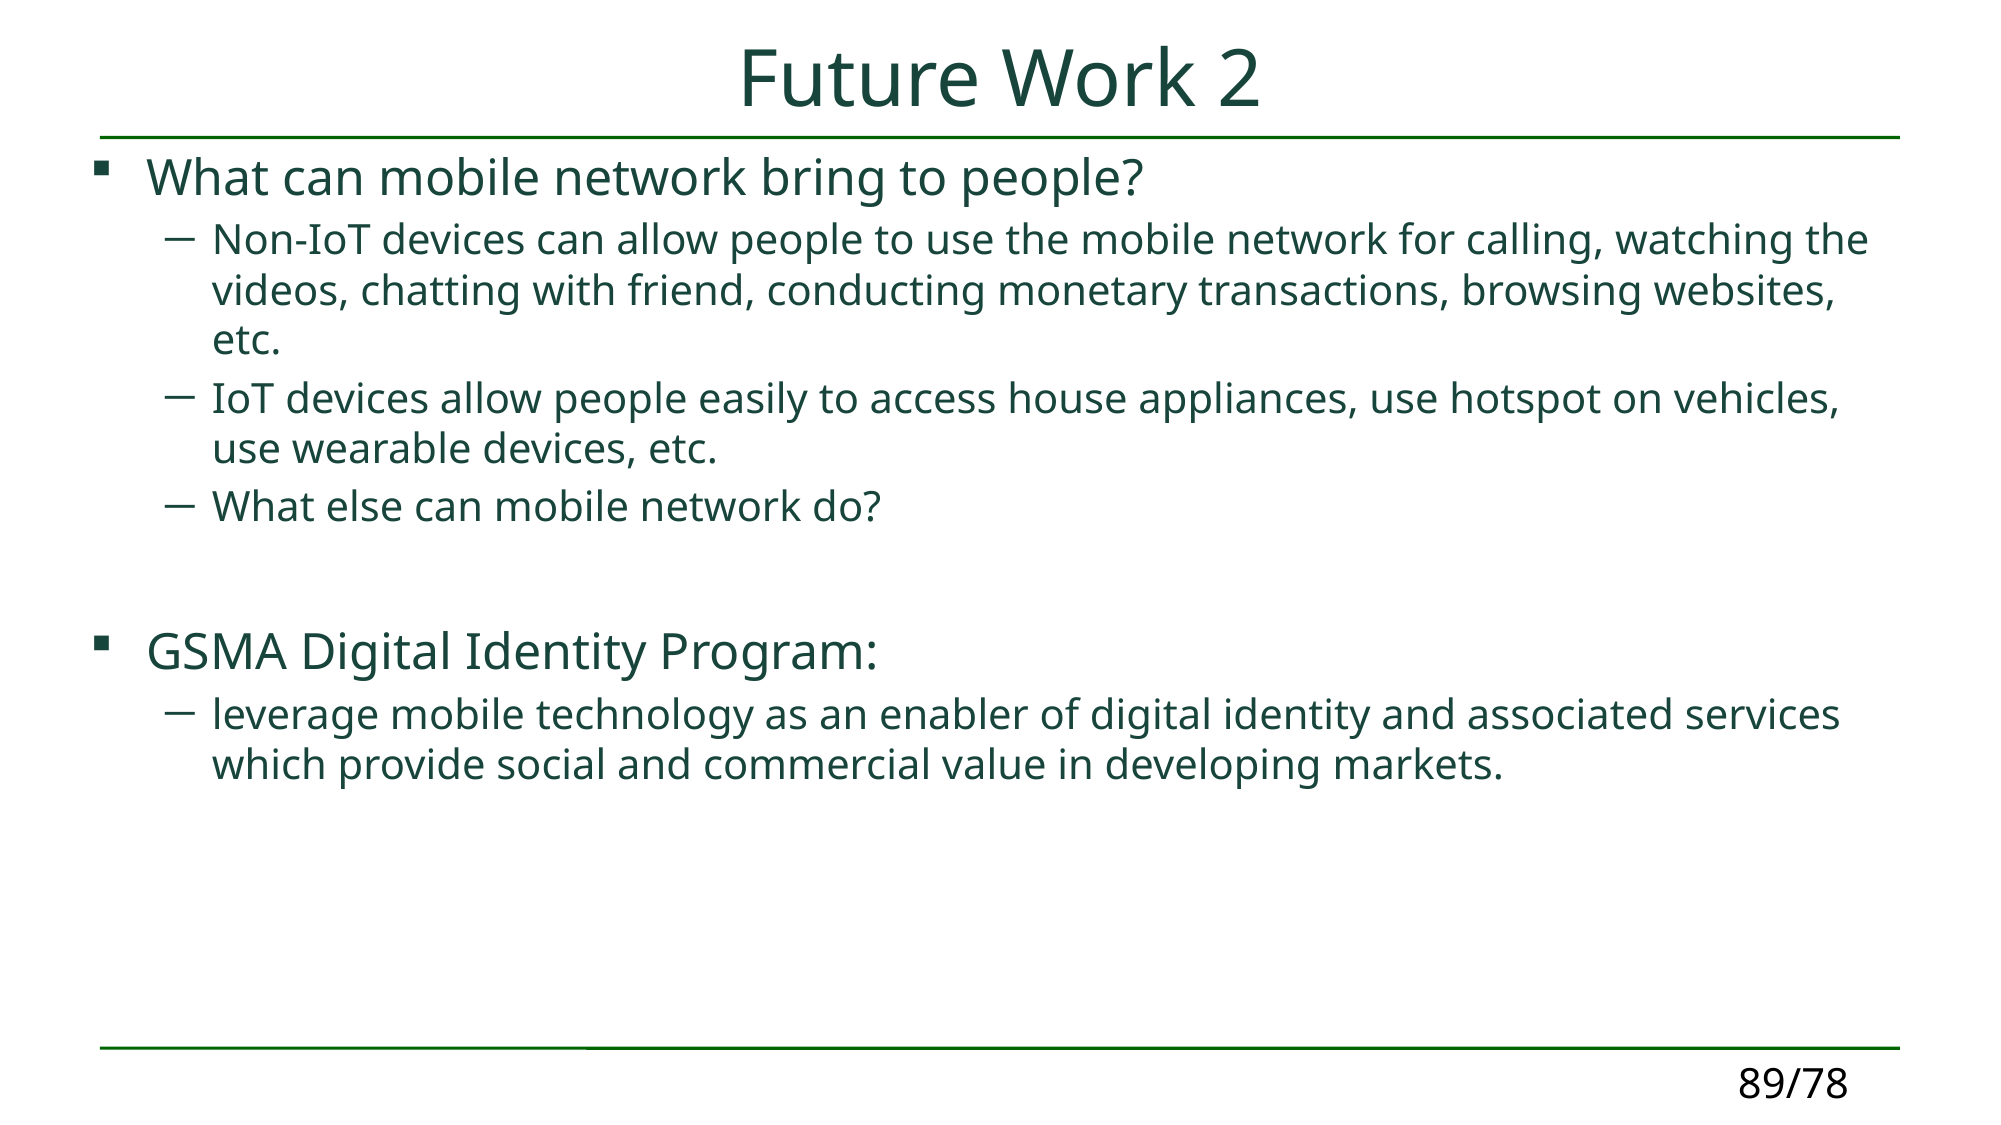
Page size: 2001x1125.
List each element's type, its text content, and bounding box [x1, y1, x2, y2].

title Future Work 2 [0, 12, 2000, 138]
list What can mobile network bring to people? Non-IoT devices can allow people to use the mobile network for calling, watching the videos, chatting with friend, conducting monetary transactions, browsing websites, etc. IoT devices allow people easily to access house appliances, use hotspot on vehicles, use wearable devices, etc. What else can mobile network do? GSMA Digital Identity Program: leverage mobile technology as an enabler of digital identity and associated services which provide social and commercial value in developing markets. [74, 137, 1926, 1038]
